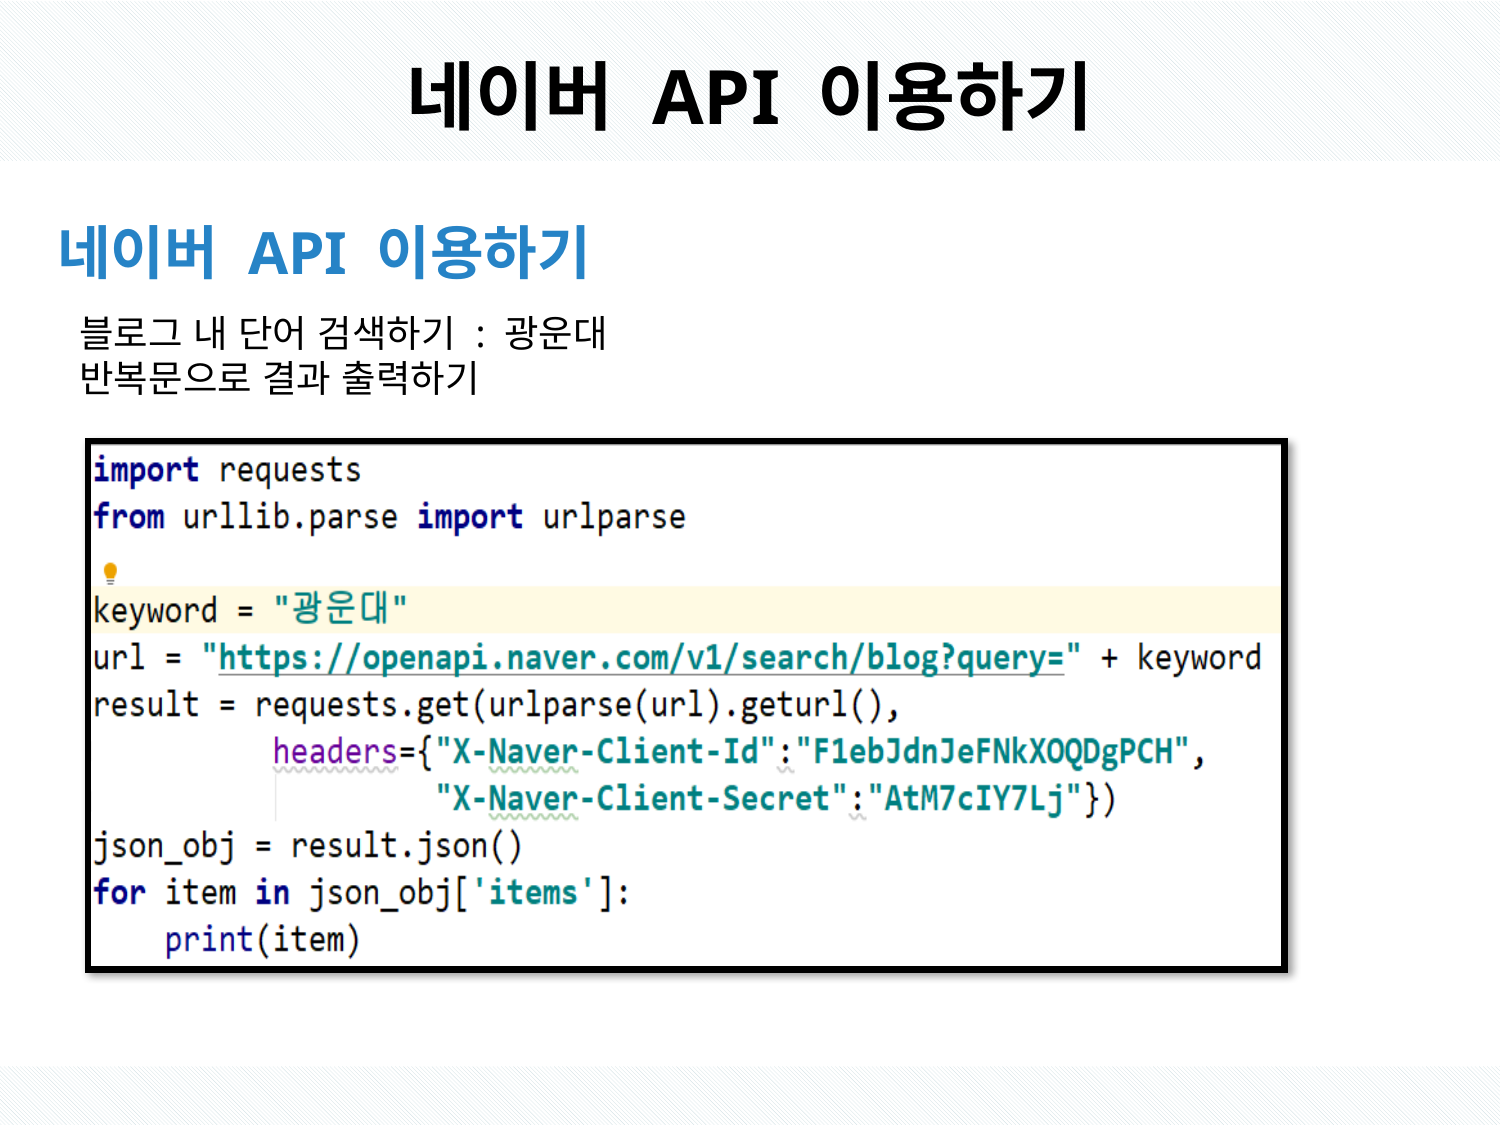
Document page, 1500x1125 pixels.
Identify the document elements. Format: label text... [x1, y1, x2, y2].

text_box 블로그 내 단어 검색하기 : 광운대 반복문으로 결과 출력하기 [64, 302, 963, 408]
title 네이버 API 이용하기 [0, 1, 1500, 161]
list 네이버 API 이용하기 [41, 208, 1500, 1071]
picture [90, 444, 1282, 967]
